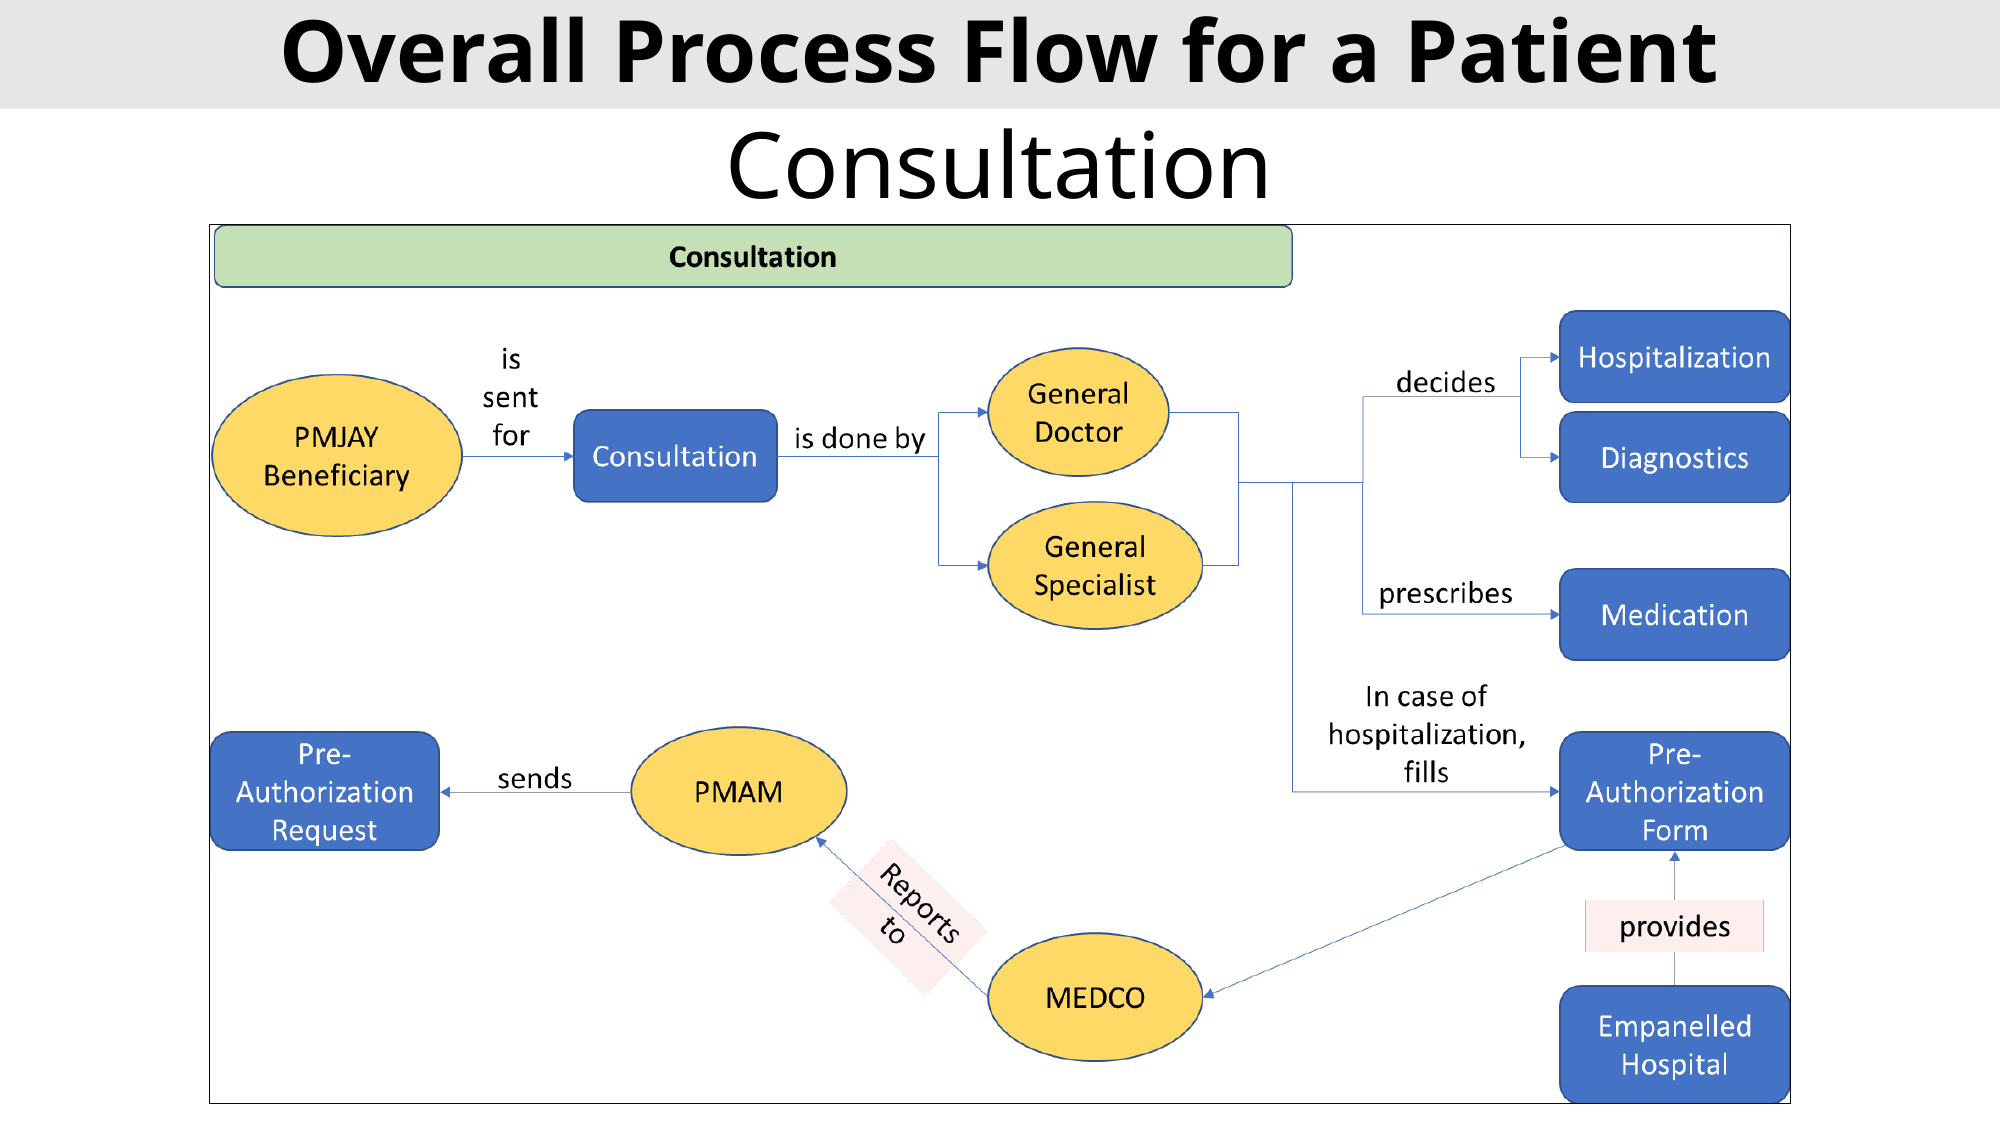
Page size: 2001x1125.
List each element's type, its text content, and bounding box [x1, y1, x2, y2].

picture [209, 224, 1791, 1104]
title Consultation [137, 109, 1863, 278]
text_box Overall Process Flow for a Patient [0, 0, 2000, 109]
